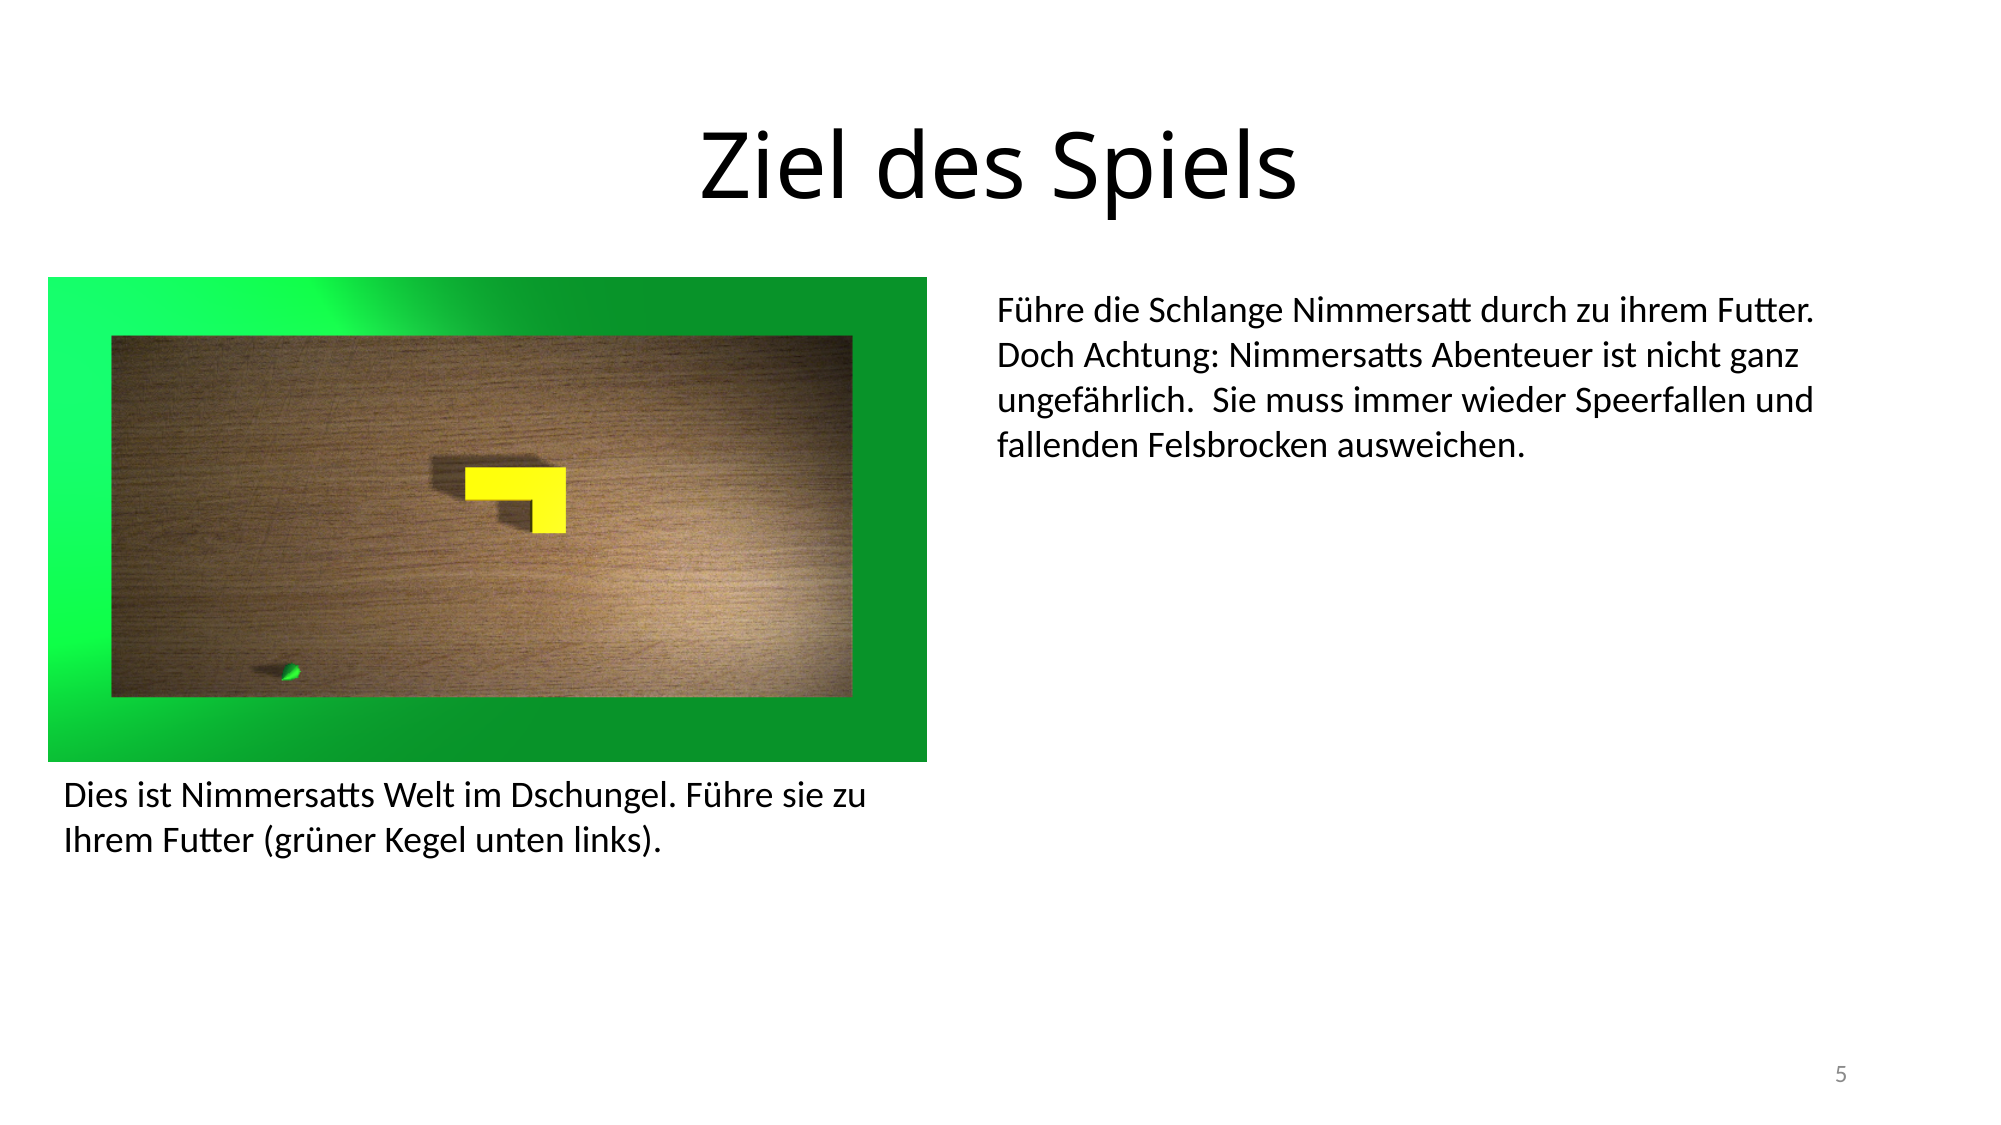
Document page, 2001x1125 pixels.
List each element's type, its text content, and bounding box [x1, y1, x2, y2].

title Ziel des Spiels [137, 59, 1863, 278]
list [48, 277, 927, 763]
text_box Dies ist Nimmersatts Welt im Dschungel. Führe sie zu Ihrem Futter (grüner Kegel unten links). [48, 762, 975, 867]
slide_number 5 [1412, 1042, 1863, 1103]
text_box Führe die Schlange Nimmersatt durch zu ihrem Futter. Doch Achtung: Nimmersatts Abenteuer ist nicht ganz ungefährlich. Sie muss immer wieder Speerfallen und fallenden Felsbrocken ausweichen. [982, 277, 1963, 517]
